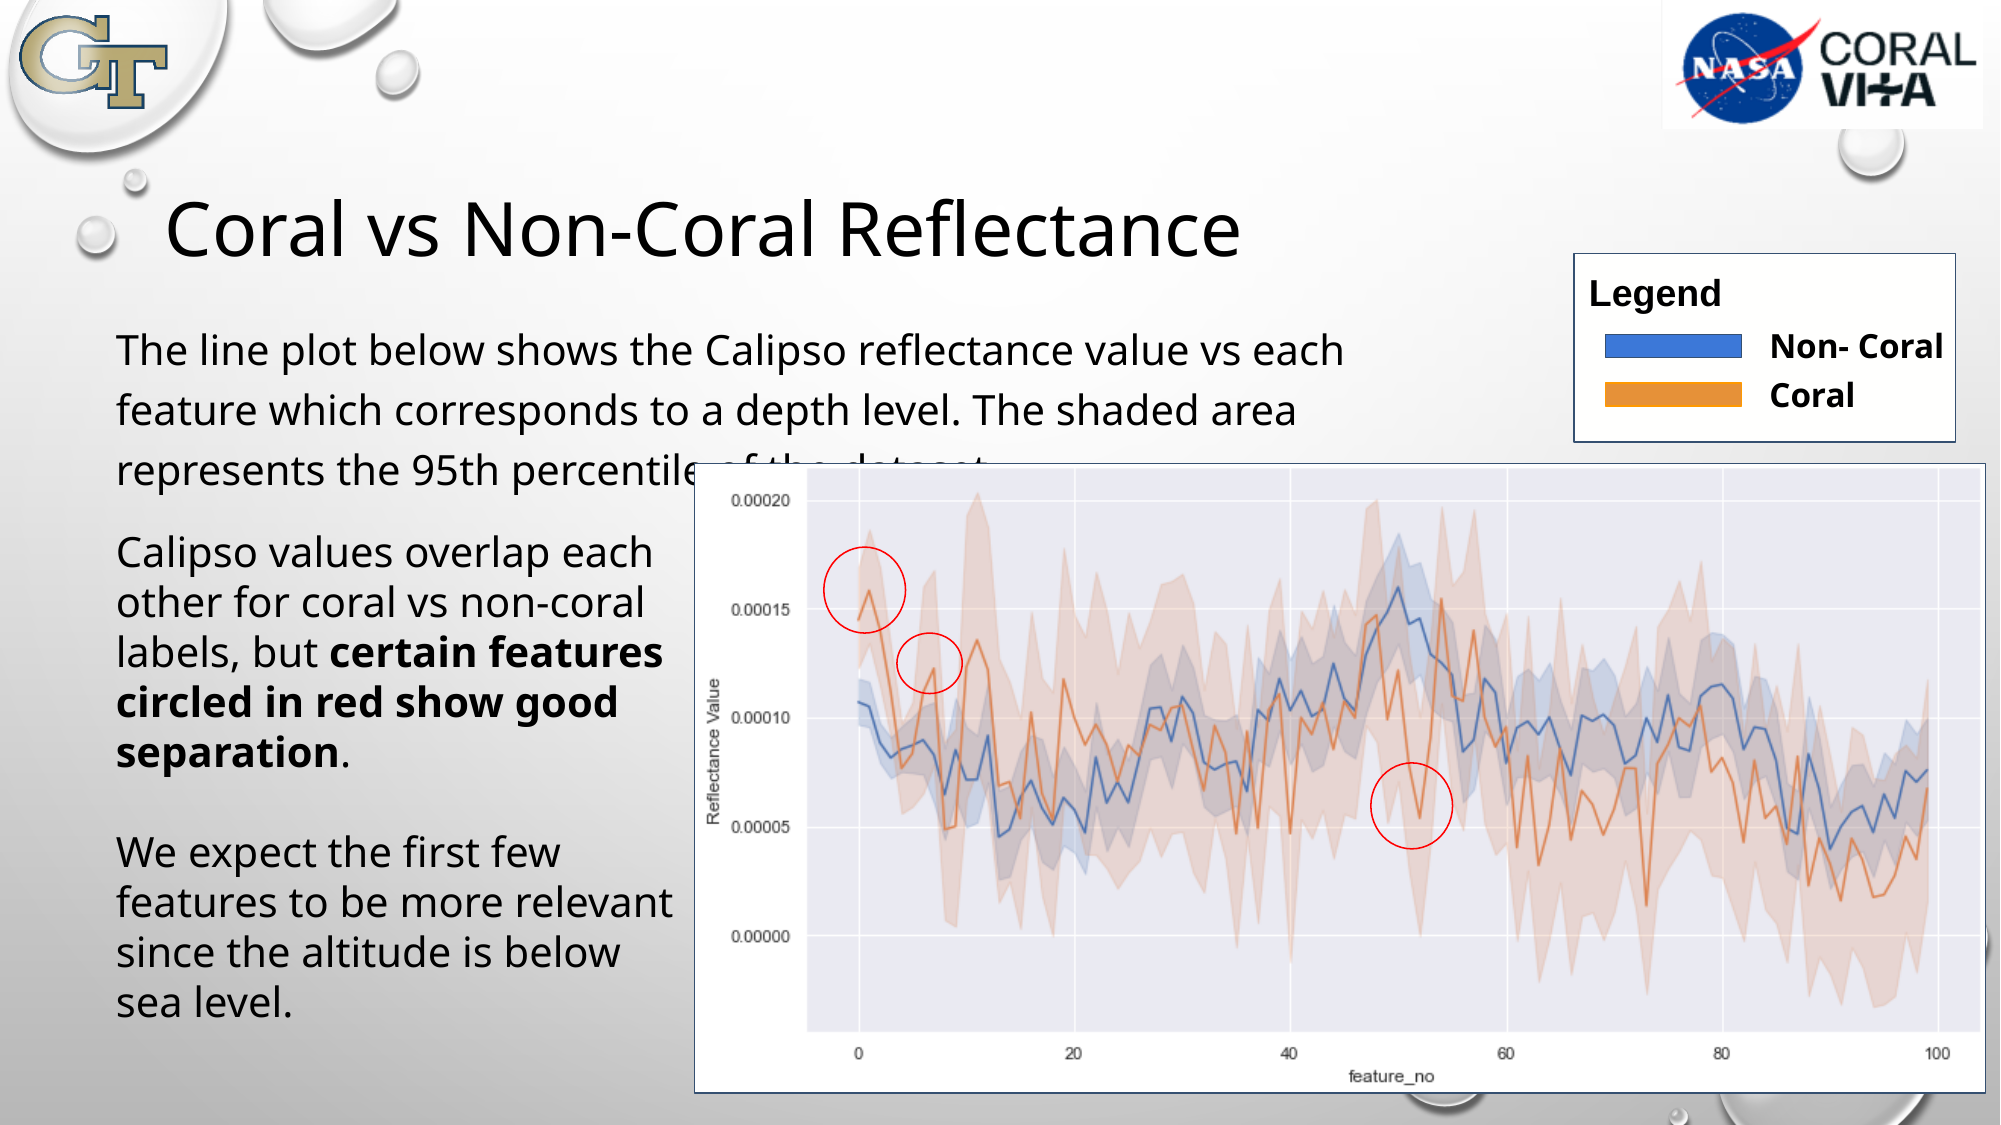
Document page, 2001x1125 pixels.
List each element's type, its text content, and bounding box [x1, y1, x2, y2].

title Coral vs Non-Coral Reflectance [149, 101, 1851, 364]
list The line plot below shows the Calipso reflectance value vs each feature which corresponds to a depth level. The shaded area represents the 95th percentile of the dataset. [100, 306, 1489, 510]
text_box Calipso values overlap each other for coral vs non-coral labels, but certain features circled in red show good separation. We expect the first few features to be more relevant since the altitude is below sea level. [100, 510, 690, 1077]
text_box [1573, 253, 1986, 443]
picture [0, 0, 2000, 1125]
